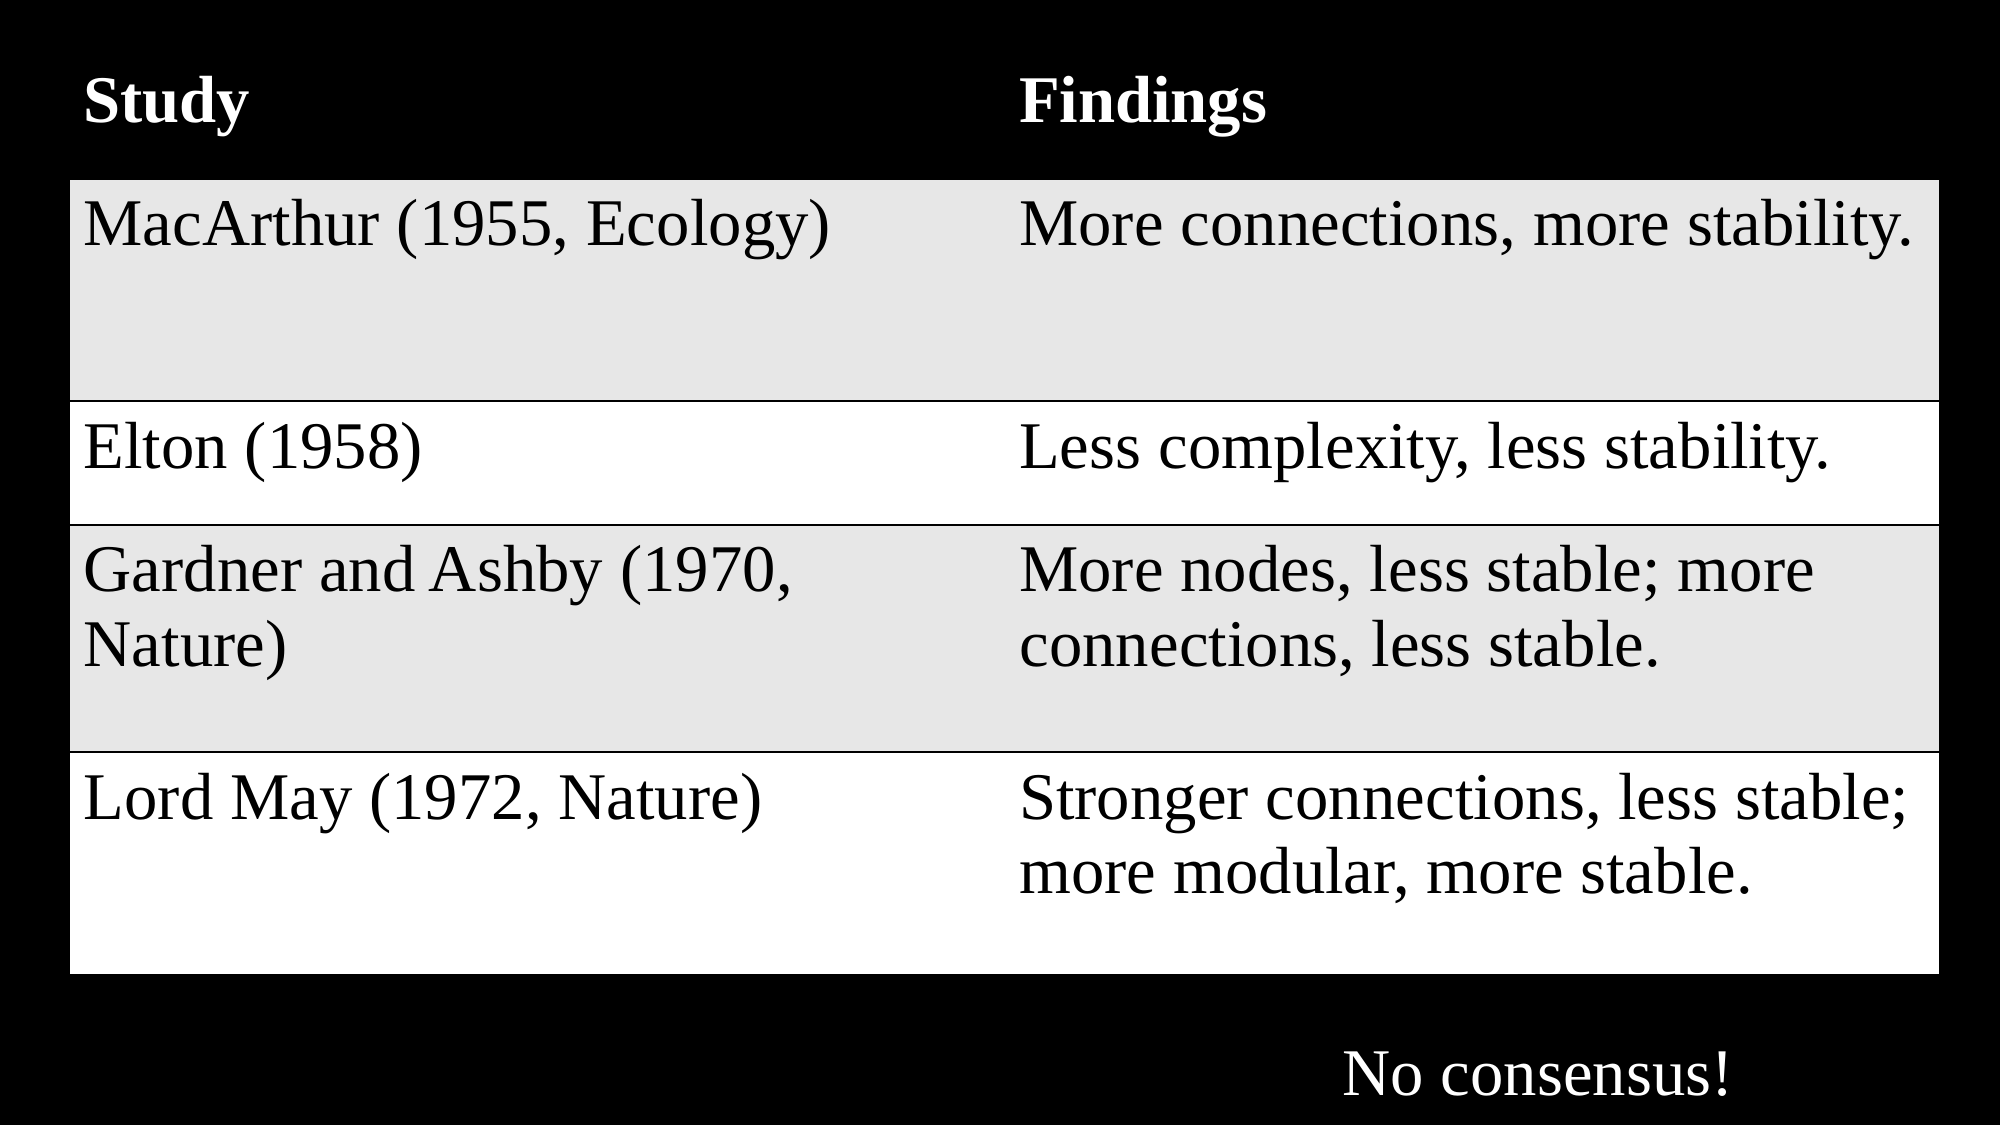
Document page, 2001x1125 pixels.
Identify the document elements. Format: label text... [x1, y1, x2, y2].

table_header Study [70, 56, 1004, 178]
table_cell Less complexity, less stability. [1004, 402, 1939, 524]
table_cell More nodes, less stable; more connections, less stable. [1004, 526, 1939, 751]
table_cell Gardner and Ashby (1970, Nature) [70, 526, 1004, 751]
table_cell Stronger connections, less stable; more modular, more stable. [1004, 753, 1939, 974]
table_cell Elton (1958) [70, 402, 1004, 524]
table_cell Lord May (1972, Nature) [70, 753, 1004, 974]
table_header Findings [1004, 56, 1939, 178]
table_cell More connections, more stability. [1004, 180, 1939, 400]
list No consensus! [1252, 1029, 2000, 1125]
table_cell MacArthur (1955, Ecology) [70, 180, 1004, 400]
